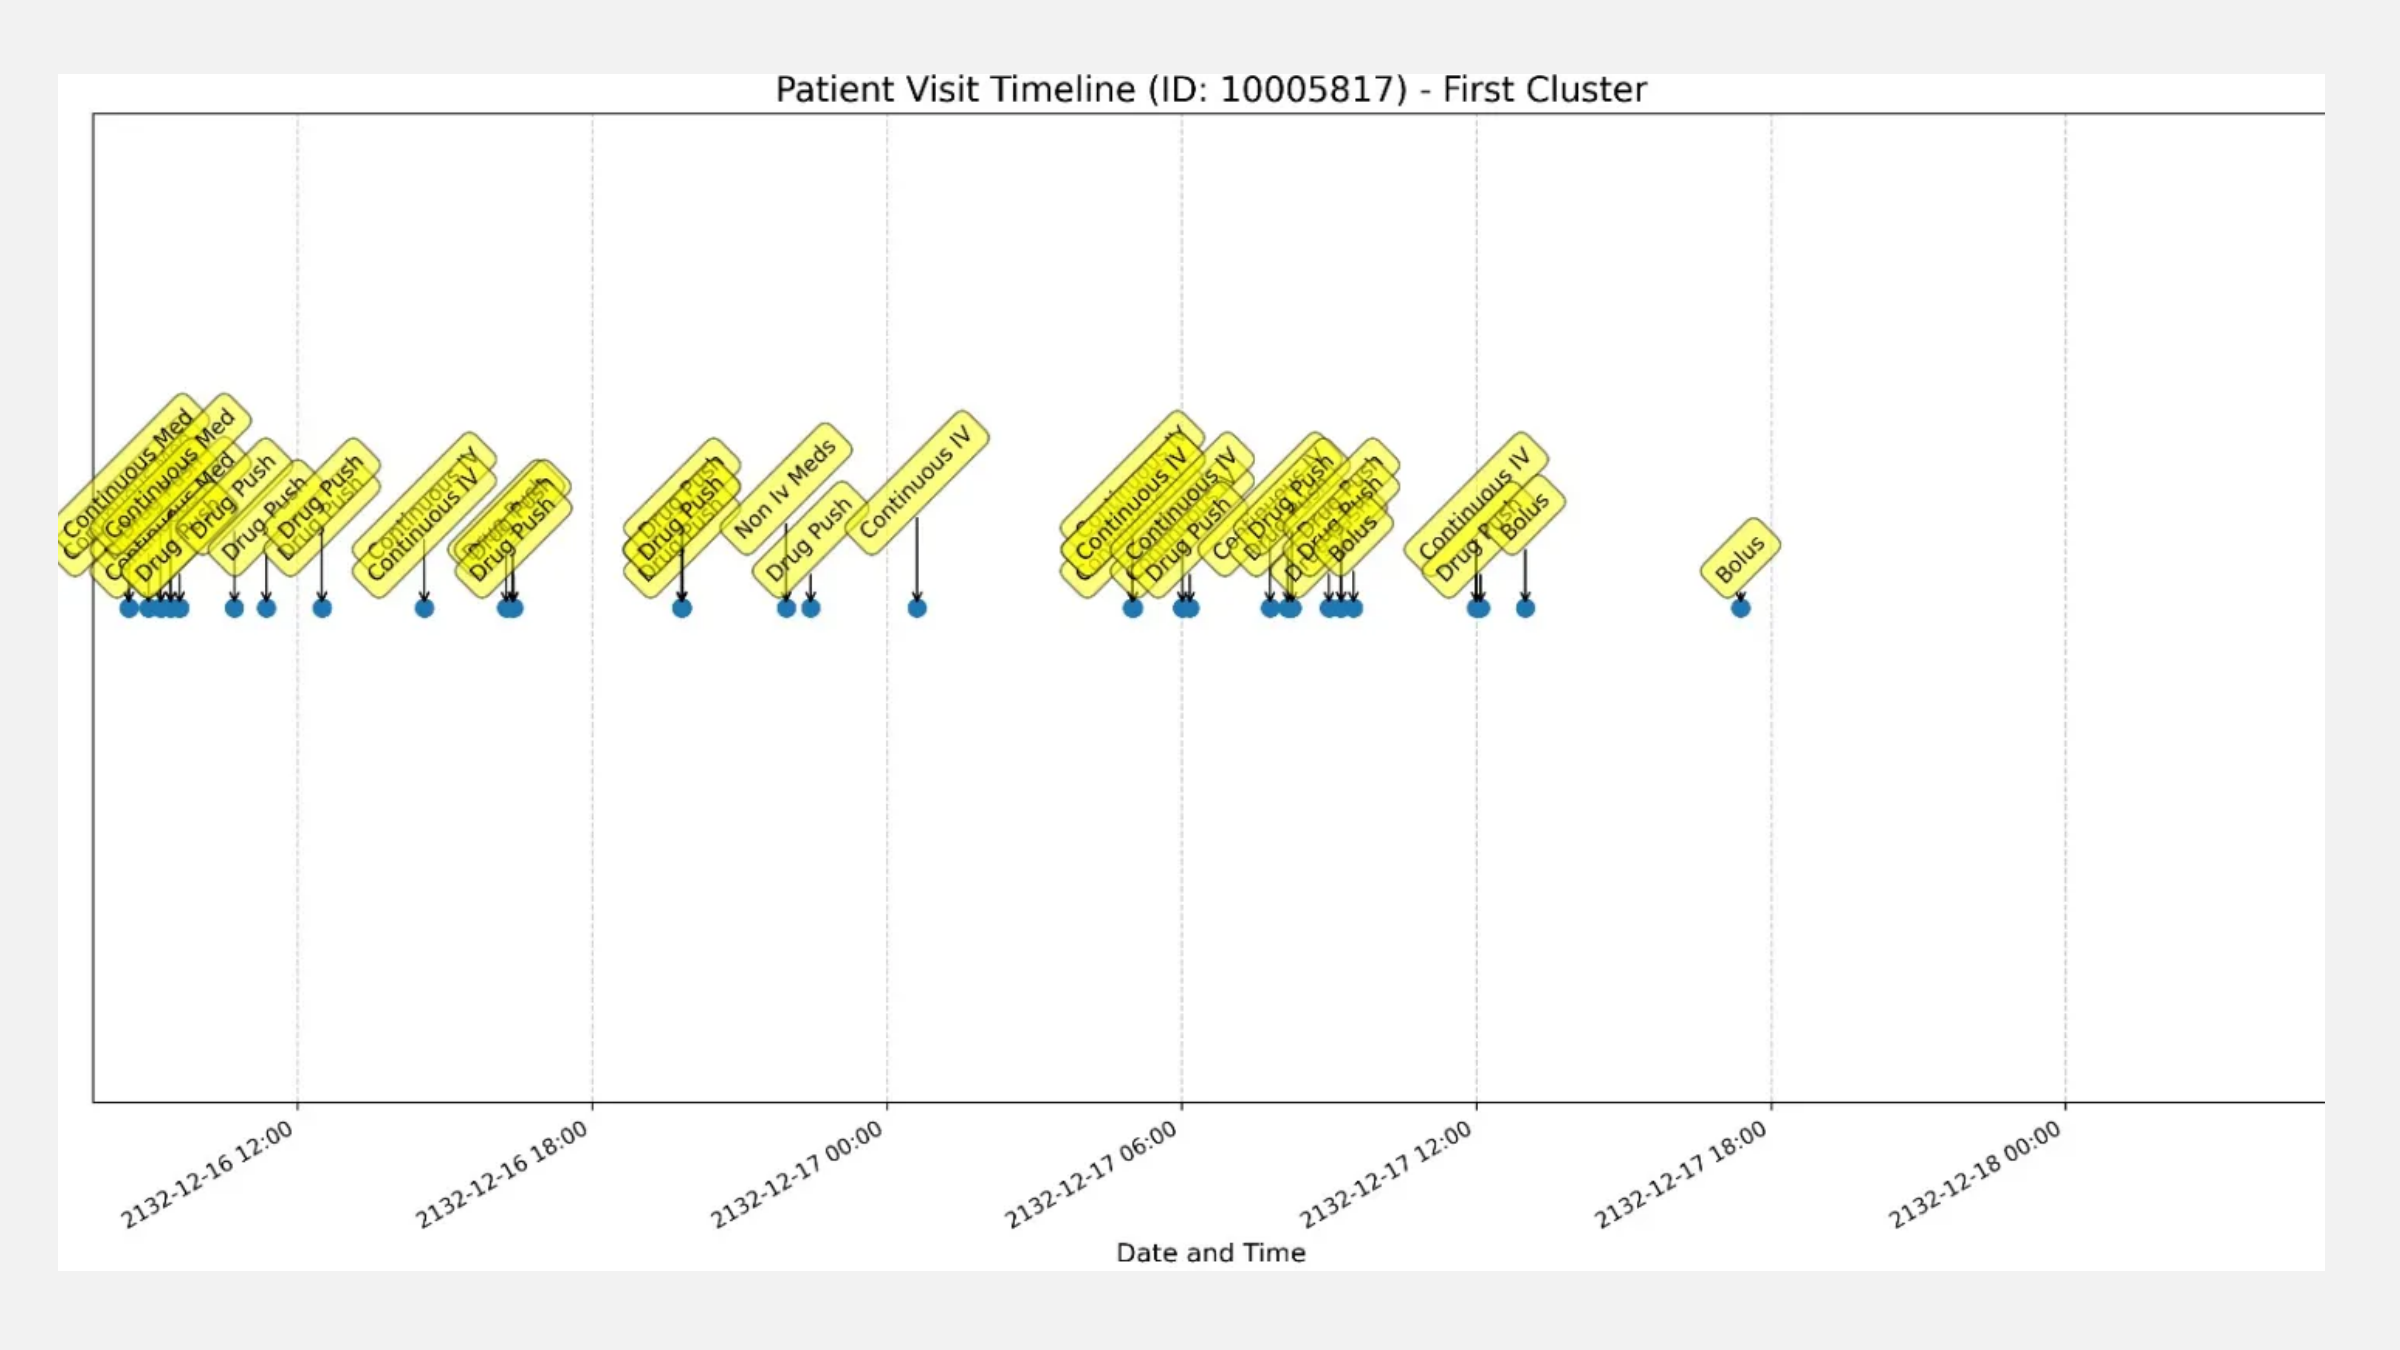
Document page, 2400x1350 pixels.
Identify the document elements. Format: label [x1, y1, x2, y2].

picture [58, 74, 2325, 1271]
